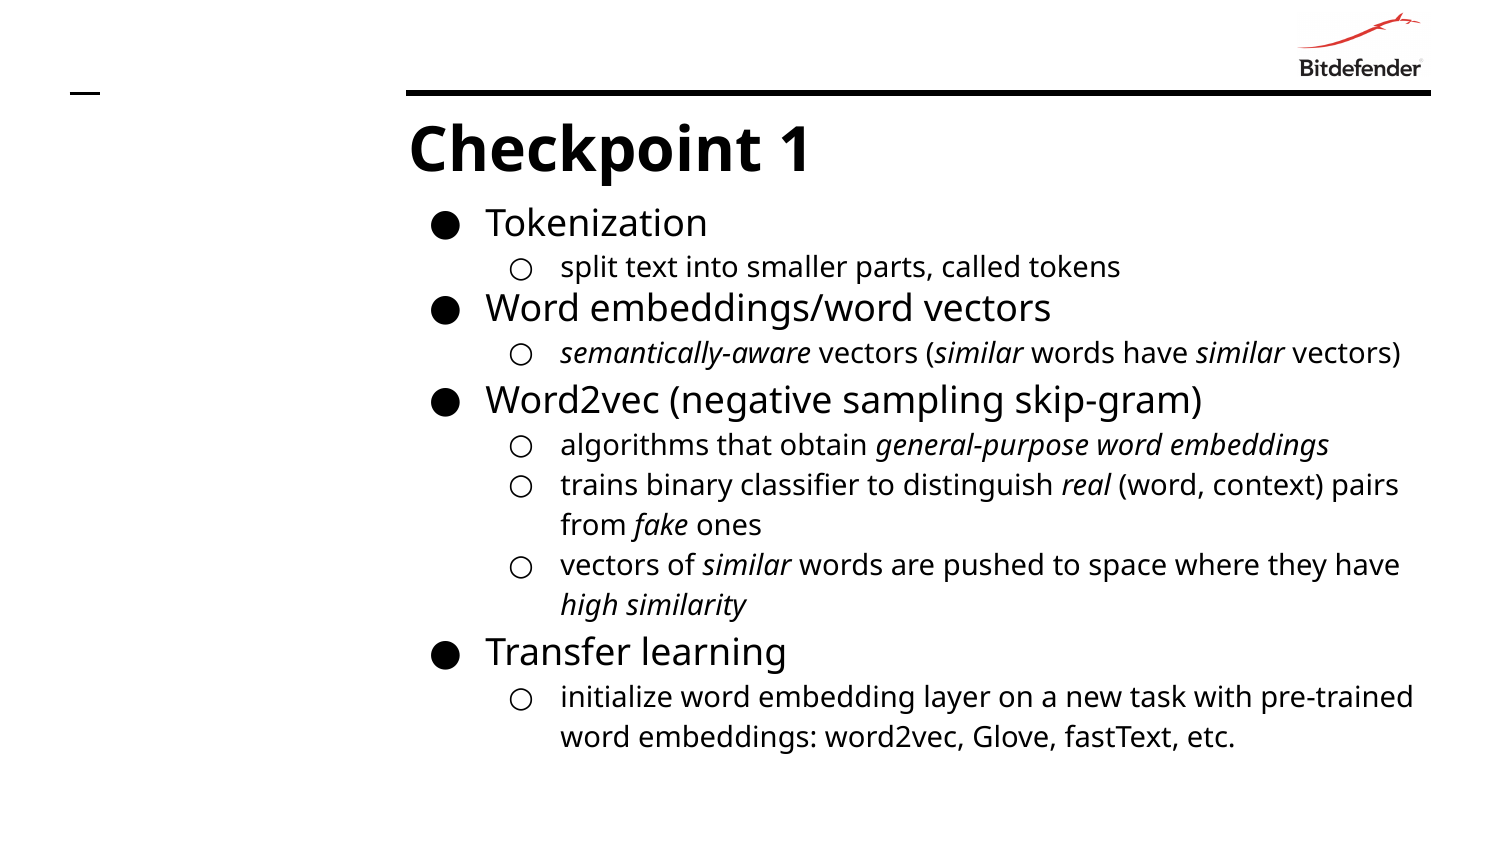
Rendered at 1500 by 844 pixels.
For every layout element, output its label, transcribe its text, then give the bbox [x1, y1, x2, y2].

title Checkpoint 1 [393, 94, 1431, 199]
list Tokenization split text into smaller parts, called tokens Word embeddings/word vectors semantically-aware vectors (similar words have similar vectors) Word2vec (negative sampling skip-gram) algorithms that obtain general-purpose word embeddings trains binary classifier to distinguish real (word, context) pairs from fake ones vectors of similar words are pushed to space where they have high similarity Transfer learning initialize word embedding layer on a new task with pre-trained word embeddings: word2vec, Glove, fastText, etc. [395, 183, 1469, 783]
picture [1297, 12, 1431, 77]
